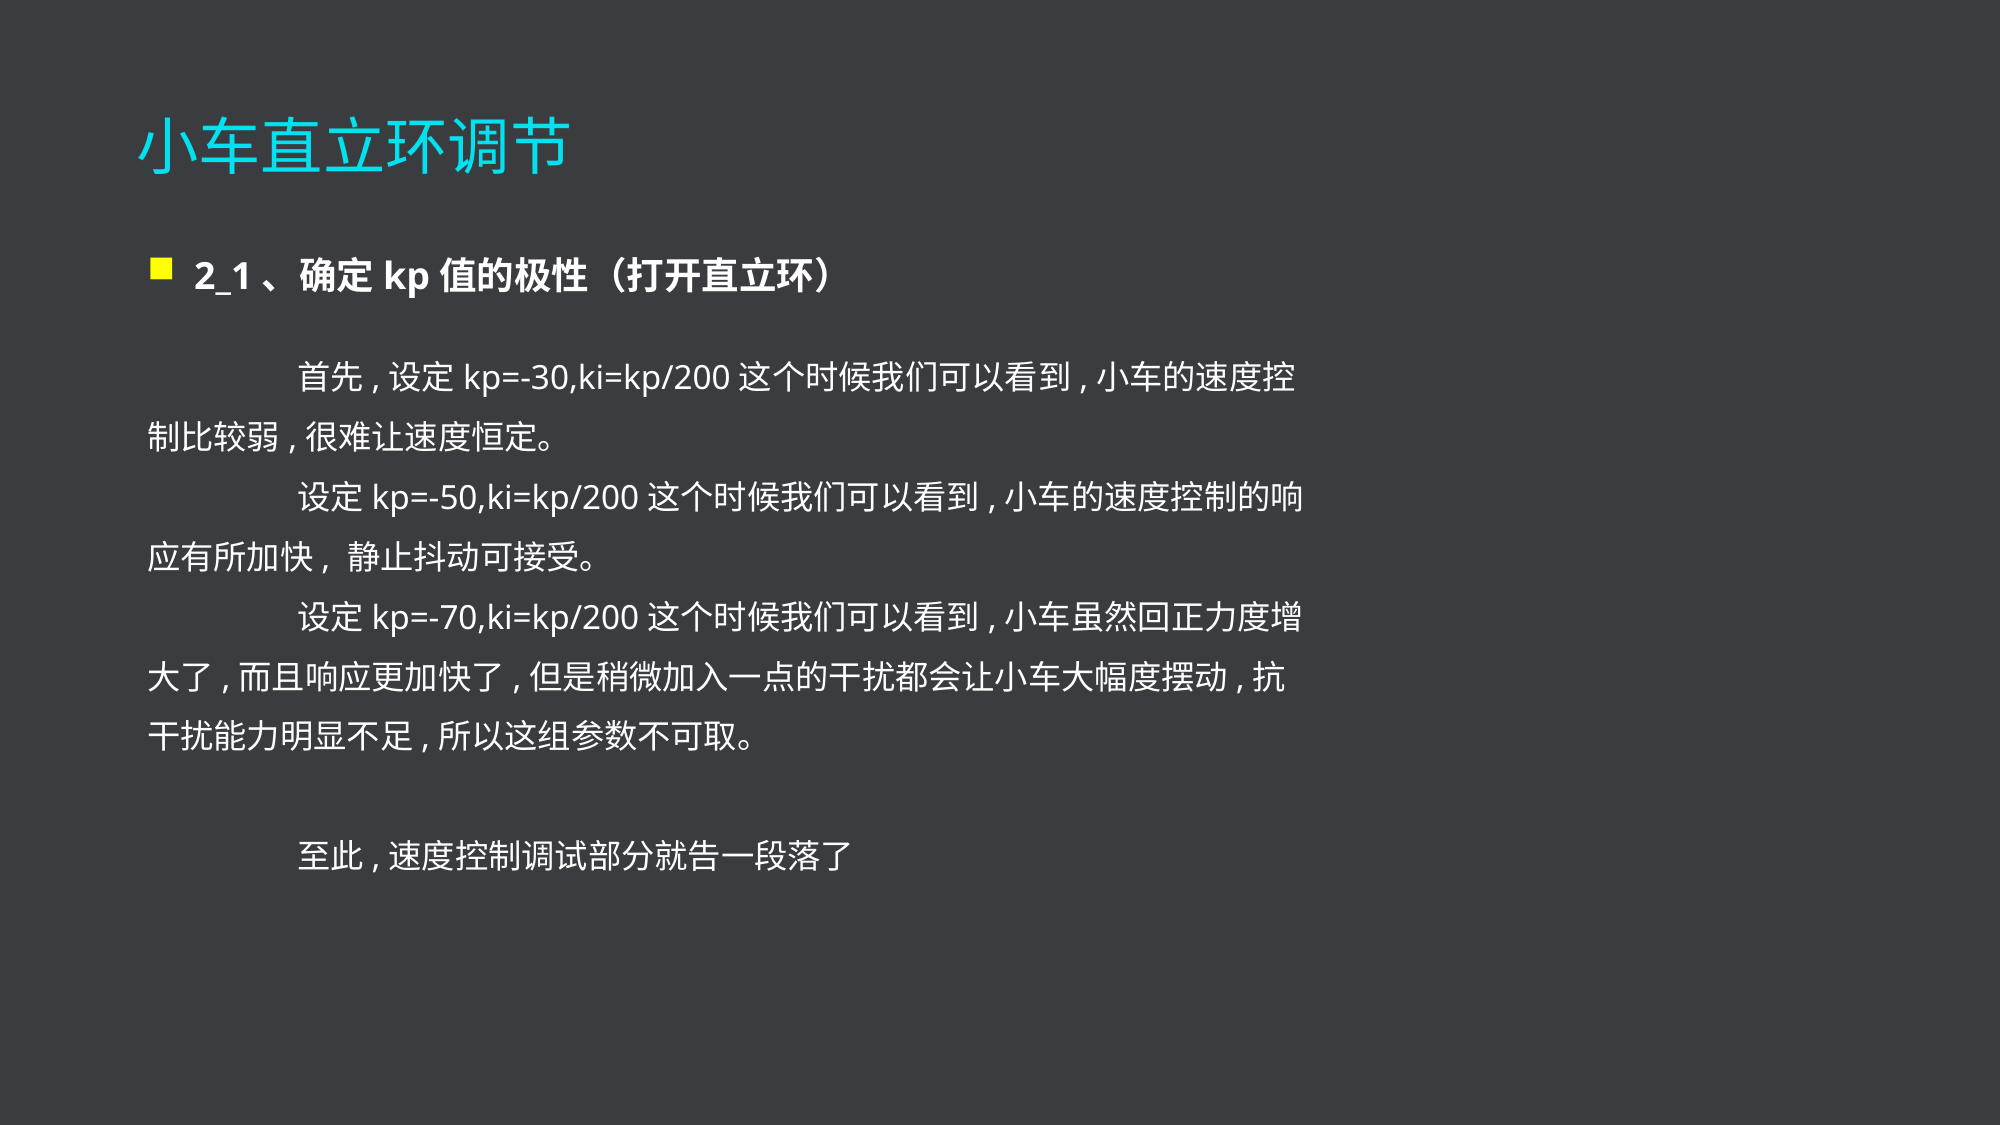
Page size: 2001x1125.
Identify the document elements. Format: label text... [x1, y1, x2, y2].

title 小车直立环调节 [116, 105, 1521, 193]
text_box 2_1、确定kp值的极性（打开直立环） 首先,设定kp=-30,ki=kp/200这个时候我们可以看到,小车的速度控制比较弱,很难让速度恒定。 设定kp=-50,ki=kp/200这个时候我们可以看到,小车的速度控制的响应有所加快, 静止抖动可接受。 设定kp=-70,ki=kp/200这个时候我们可以看到,小车虽然回正力度增大了,而且响应更加快了,但是稍微加入一点的干扰都会让小车大幅度摆动,抗干扰能力明显不足,所以这组参数不可取。 至此,速度控制调试部分就告一段落了 [132, 221, 1330, 1018]
